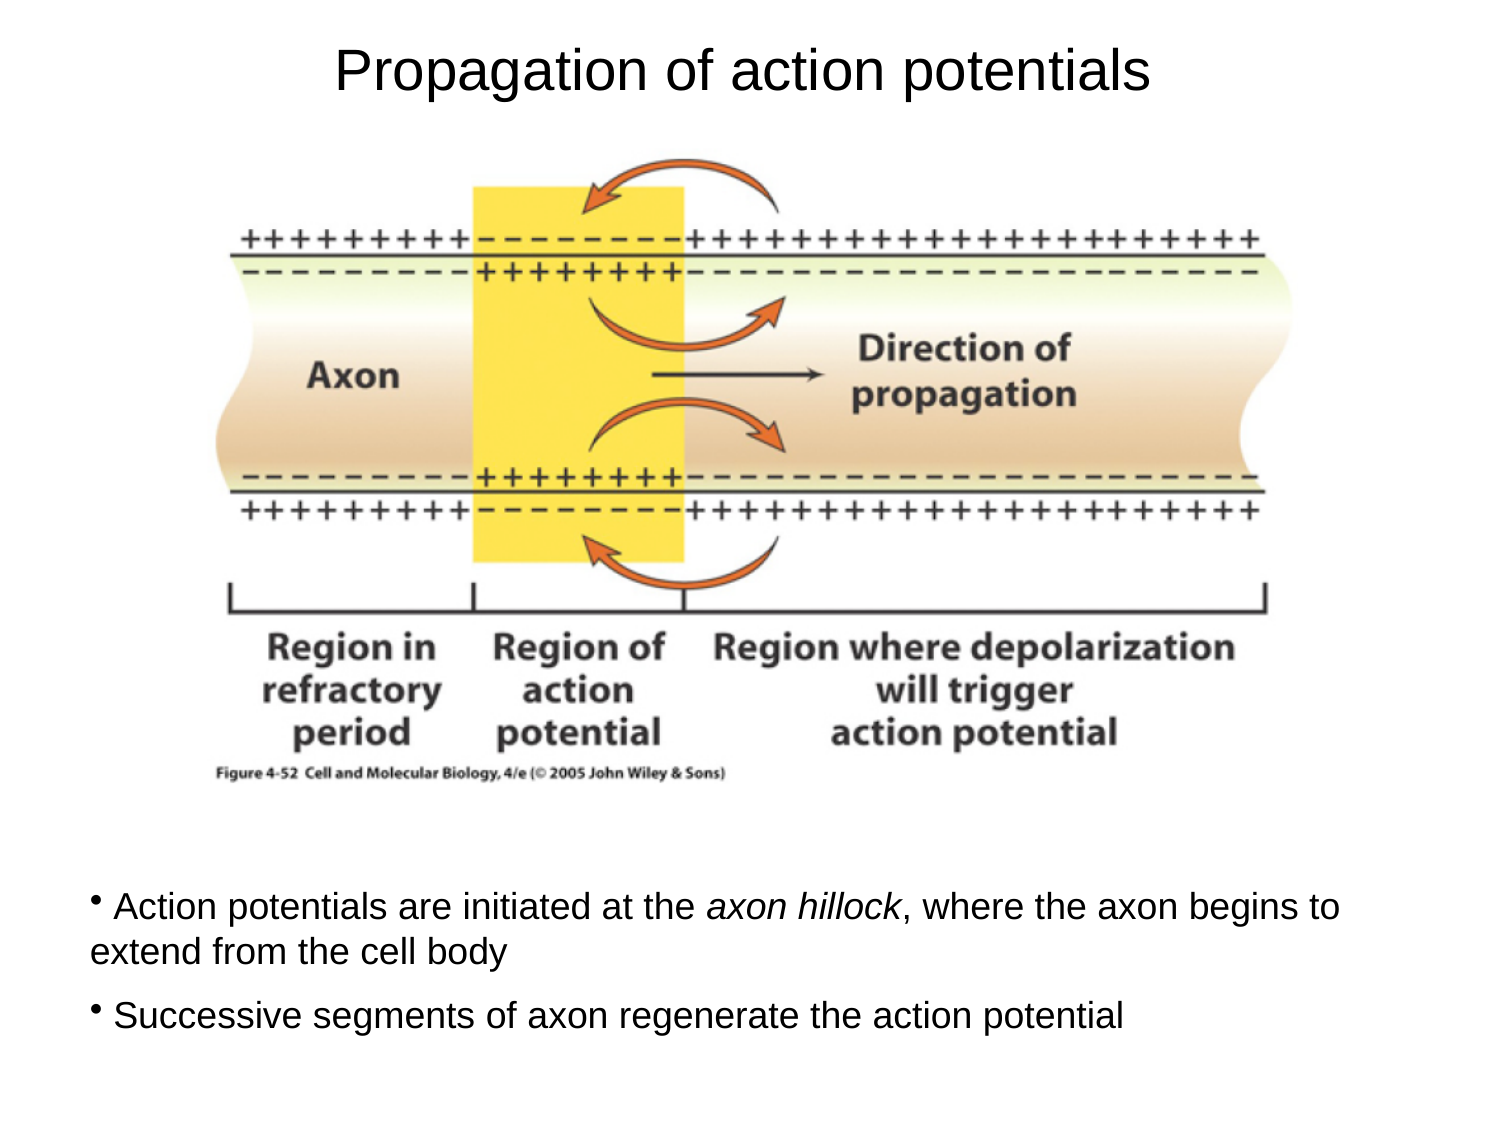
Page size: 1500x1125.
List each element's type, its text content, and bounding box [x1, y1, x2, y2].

text_box Propagation of action potentials [174, 24, 1313, 110]
text_box Action potentials are initiated at the axon hillock, where the axon begins to extend from the cell body Successive segments of axon regenerate the action potential [74, 874, 1425, 1044]
picture [199, 124, 1298, 812]
